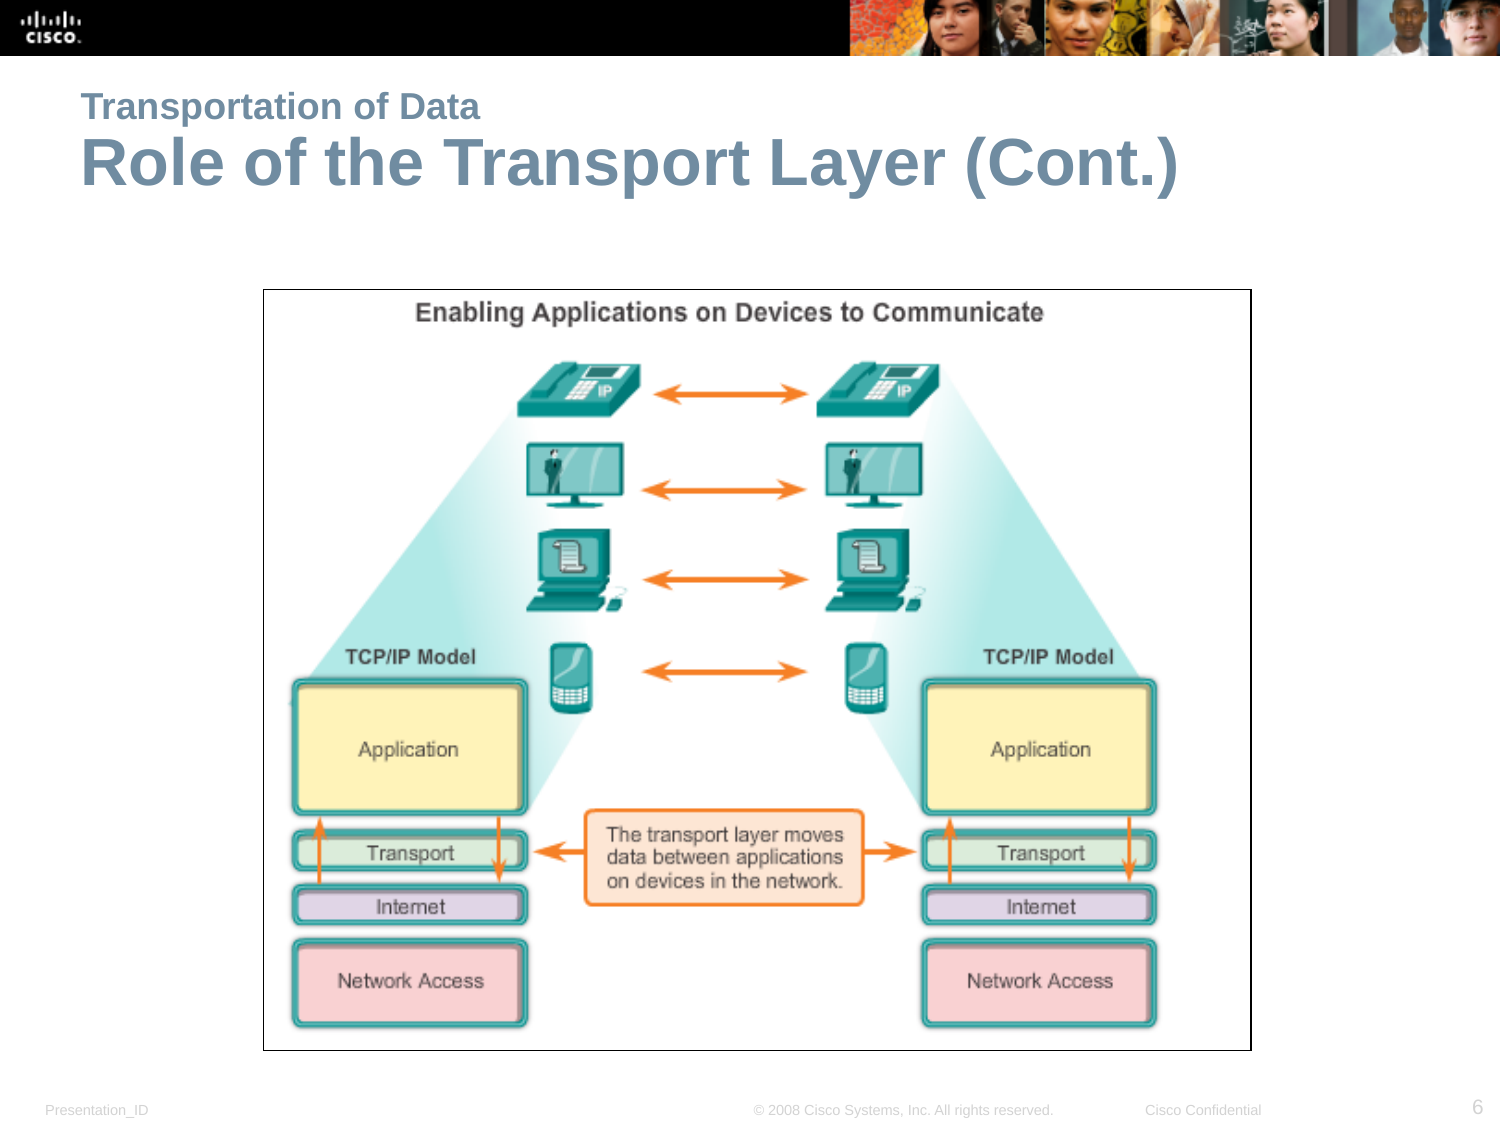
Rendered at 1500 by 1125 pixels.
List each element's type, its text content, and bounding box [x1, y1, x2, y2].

text_box Transportation of Data Role of the Transport Layer (Cont.) [67, 68, 1404, 207]
picture [264, 289, 1251, 1051]
picture [0, 0, 1500, 56]
